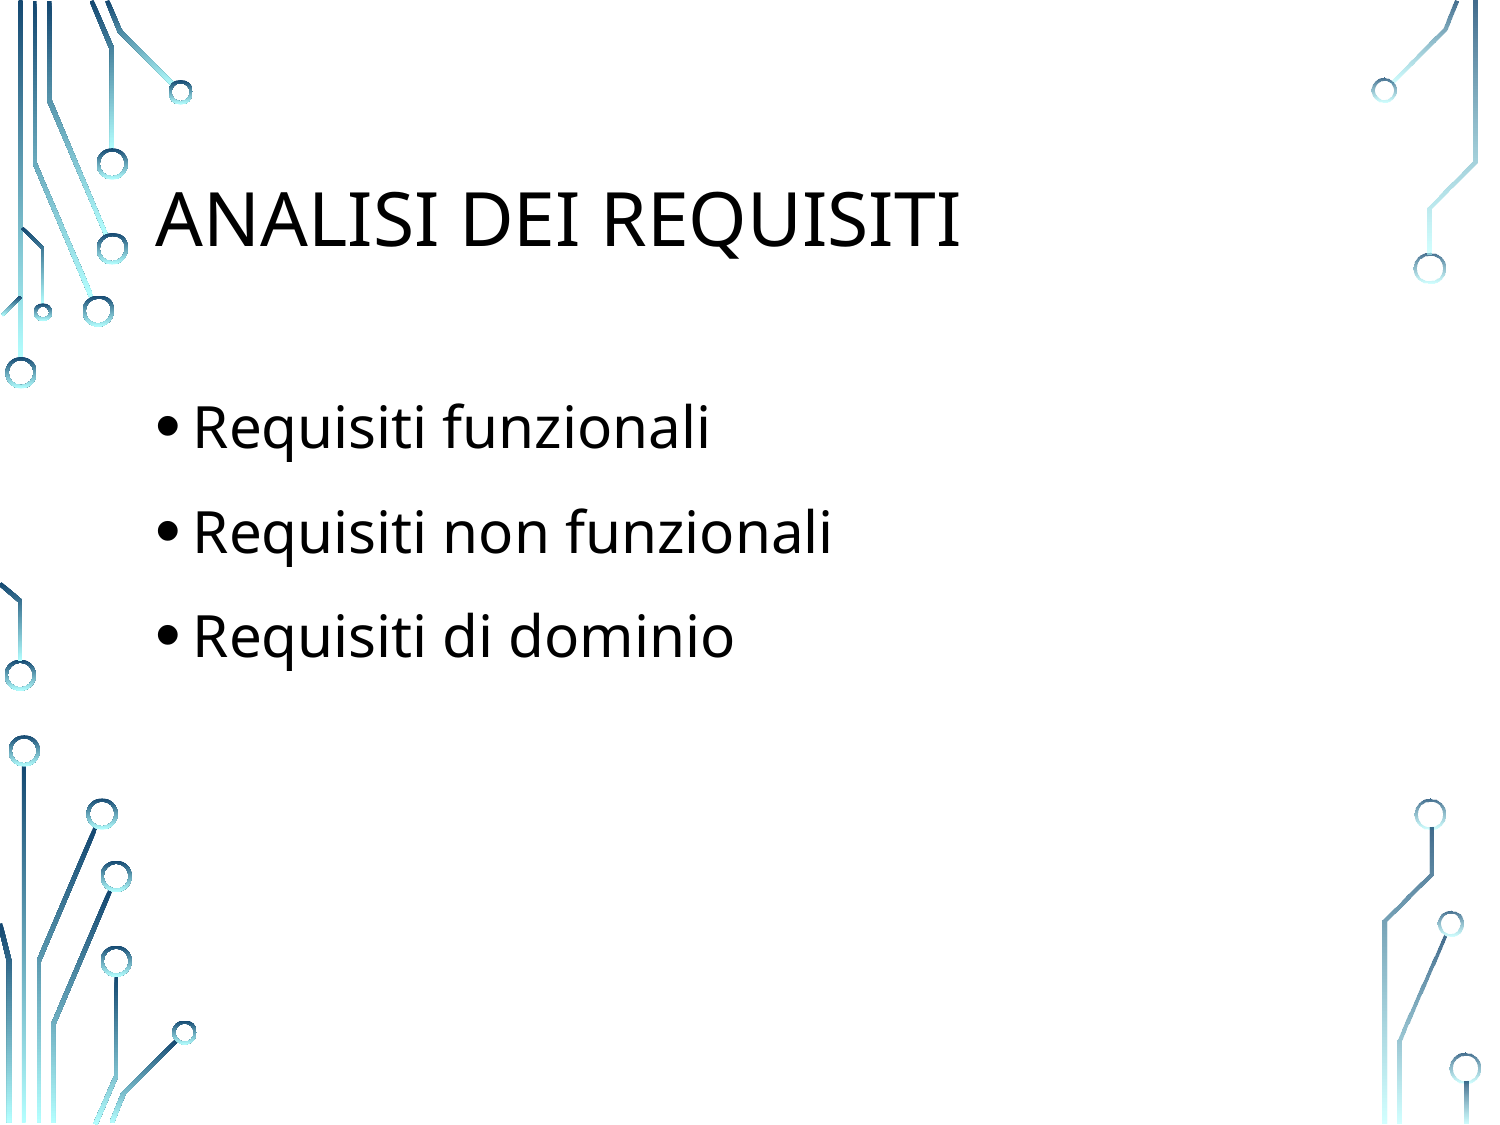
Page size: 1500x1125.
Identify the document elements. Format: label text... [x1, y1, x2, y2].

list Requisiti funzionali Requisiti non funzionali Requisiti di dominio [140, 369, 1360, 950]
title Analisi dei requisiti [140, 101, 1360, 344]
